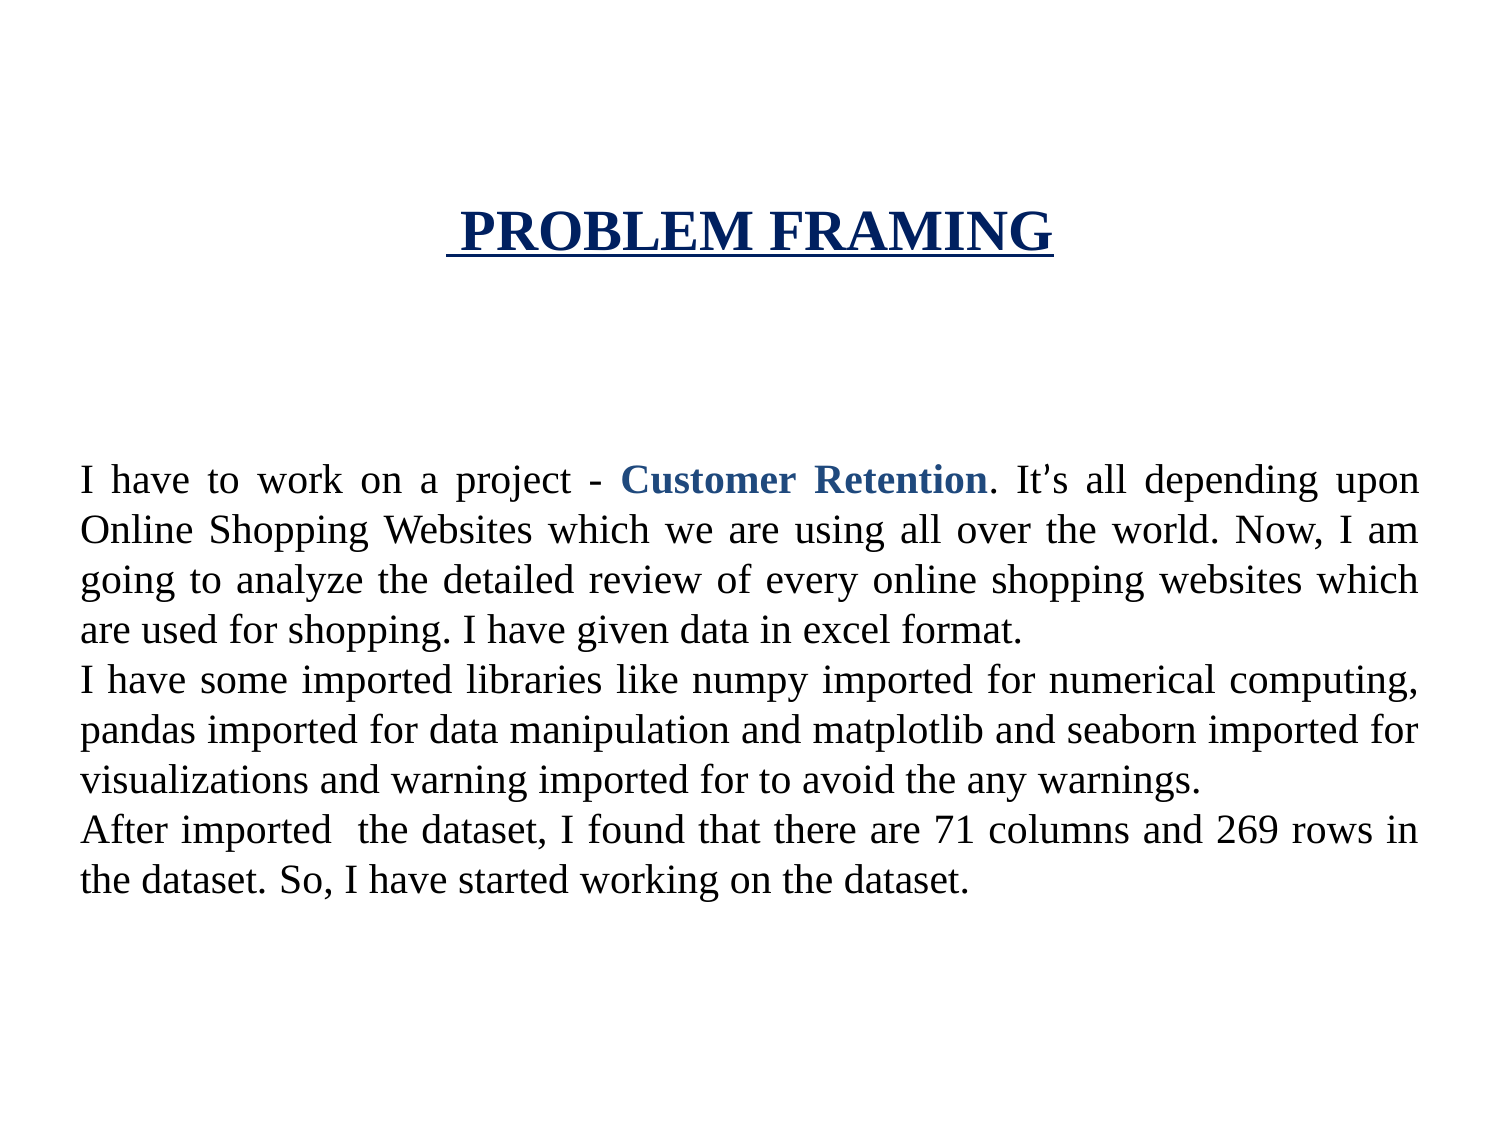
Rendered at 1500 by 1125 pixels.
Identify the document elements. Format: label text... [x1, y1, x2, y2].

text_box PROBLEM FRAMING [206, 184, 1294, 270]
text_box I have to work on a project - Customer Retention. It’s all depending upon Online Shopping Websites which we are using all over the world. Now, I am going to analyze the detailed review of every online shopping websites which are used for shopping. I have given data in excel format. I have some imported libraries like numpy imported for numerical computing, pandas imported for data manipulation and matplotlib and seaborn imported for visualizations and warning imported for to avoid the any warnings. After imported the dataset, I found that there are 71 columns and 269 rows in the dataset. So, I have started working on the dataset. [64, 444, 1436, 910]
